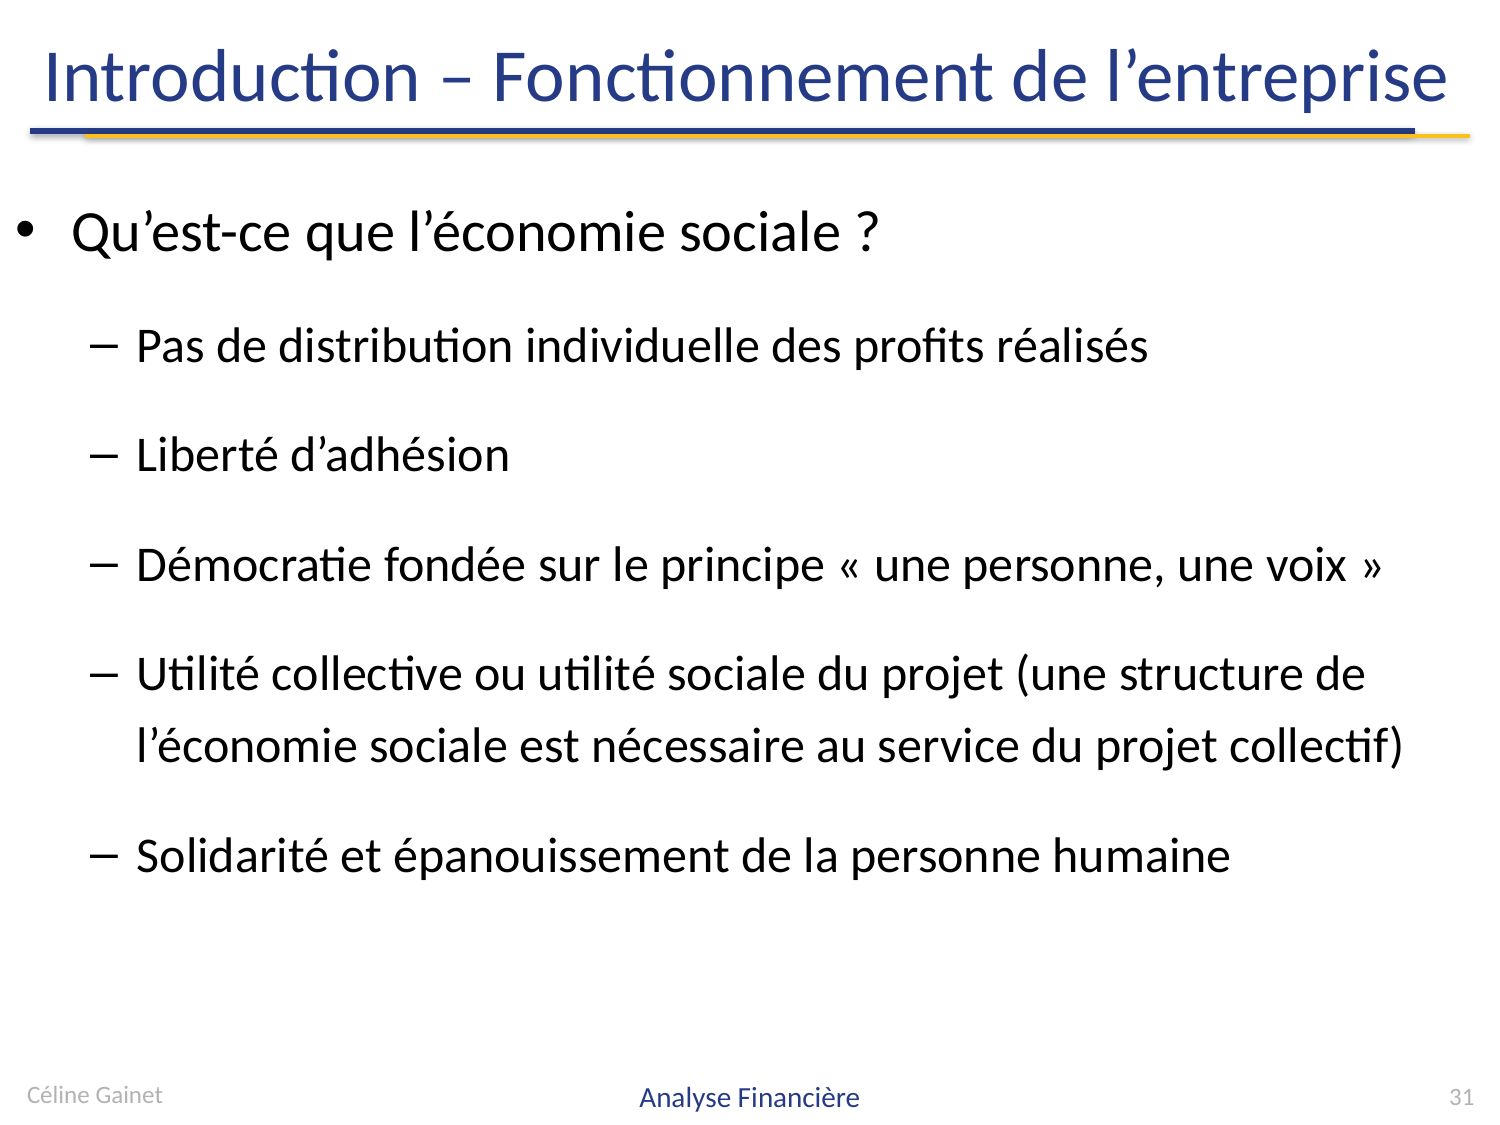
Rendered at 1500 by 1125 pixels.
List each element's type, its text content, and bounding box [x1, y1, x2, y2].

list Qu’est-ce que l’économie sociale ? Pas de distribution individuelle des profits réalisés Liberté d’adhésion Démocratie fondée sur le principe « une personne, une voix » Utilité collective ou utilité sociale du projet (une structure de l’économie sociale est nécessaire au service du projet collectif) Solidarité et épanouissement de la personne humaine [0, 171, 1500, 1000]
title Introduction – Fonctionnement de l’entreprise [0, 3, 1500, 141]
footer Analyse Financière [512, 1065, 988, 1125]
slide_number 31 [1139, 1065, 1490, 1125]
slide_number Céline Gainet [12, 1063, 363, 1124]
